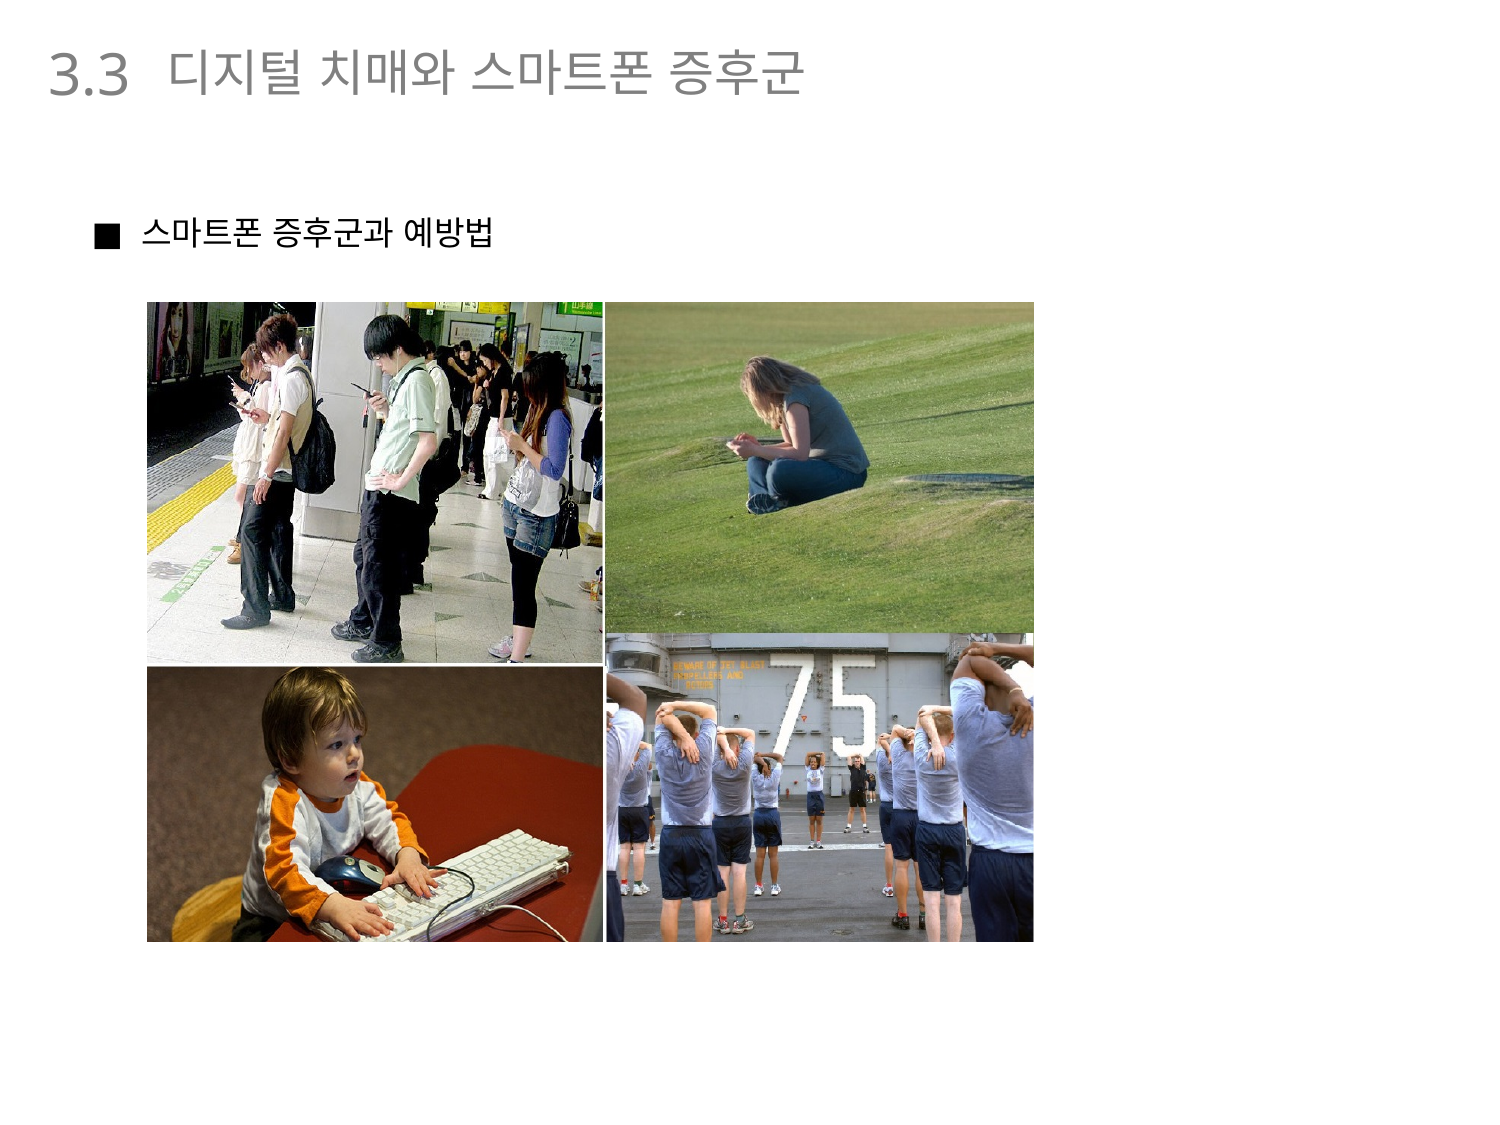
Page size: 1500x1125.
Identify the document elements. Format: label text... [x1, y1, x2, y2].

picture [147, 302, 1034, 942]
text_box 스마트폰 증후군과 예방법 [76, 148, 1471, 1125]
text_box 3.3 [41, 44, 184, 130]
text_box 디지털 치매와 스마트폰 증후군 [159, 41, 1187, 127]
